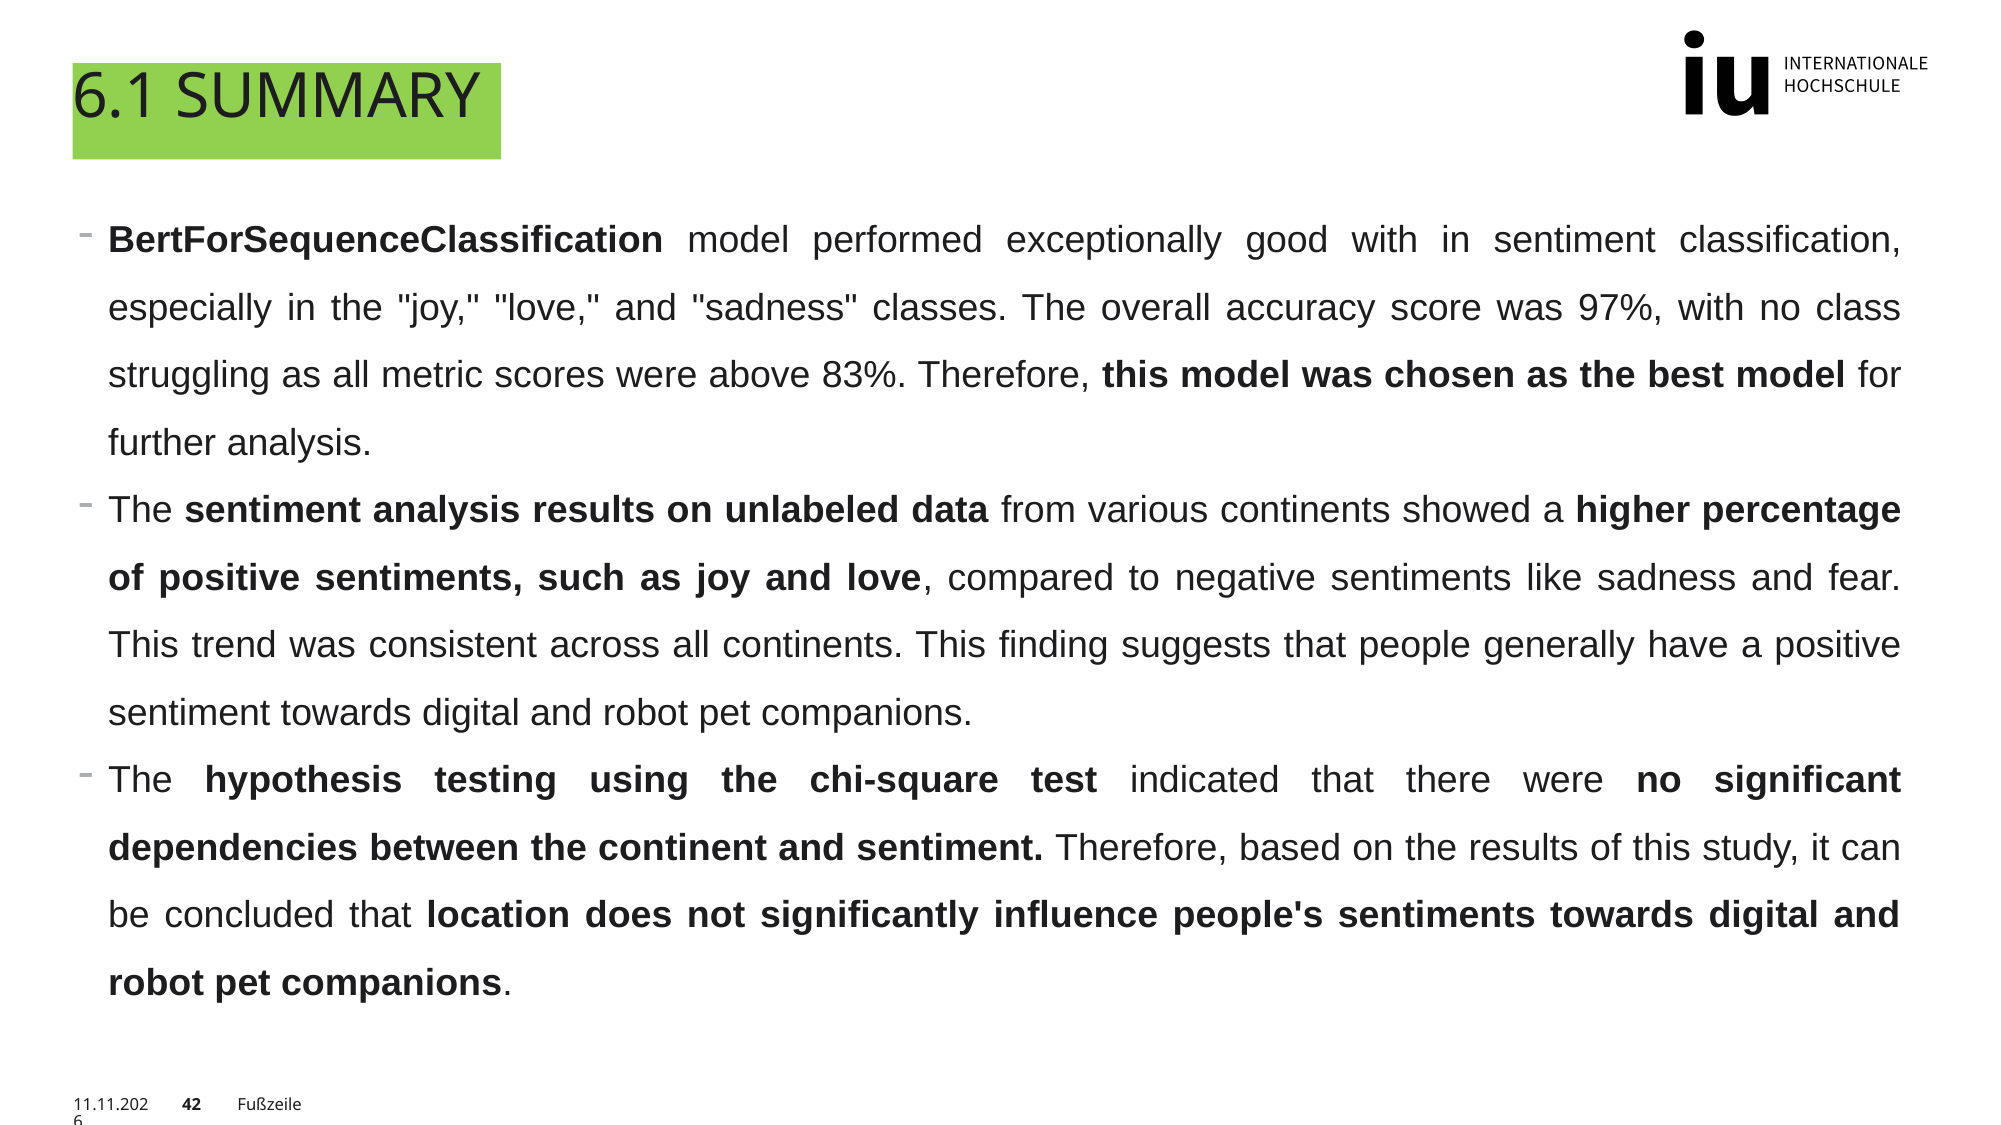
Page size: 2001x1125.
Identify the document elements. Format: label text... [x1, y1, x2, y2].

title 6.1 Summary [72, 63, 502, 160]
footer Fußzeile [237, 1093, 1956, 1116]
picture [1628, 0, 1985, 172]
slide_number 42 [157, 1093, 226, 1116]
list BertForSequenceClassification model performed exceptionally good with in sentiment classification, especially in the "joy," "love," and "sadness" classes. The overall accuracy score was 97%, with no class struggling as all metric scores were above 83%. Therefore, this model was chosen as the best model for further analysis. The sentiment analysis results on unlabeled data from various continents showed a higher percentage of positive sentiments, such as joy and love, compared to negative sentiments like sadness and fear. This trend was consistent across all continents. This finding suggests that people generally have a positive sentiment towards digital and robot pet companions. The hypothesis testing using the chi-square test indicated that there were no significant dependencies between the continent and sentiment. Therefore, based on the results of this study, it can be concluded that location does not significantly influence people's sentiments towards digital and robot pet companions. [72, 192, 1938, 1053]
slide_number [73, 1093, 151, 1116]
